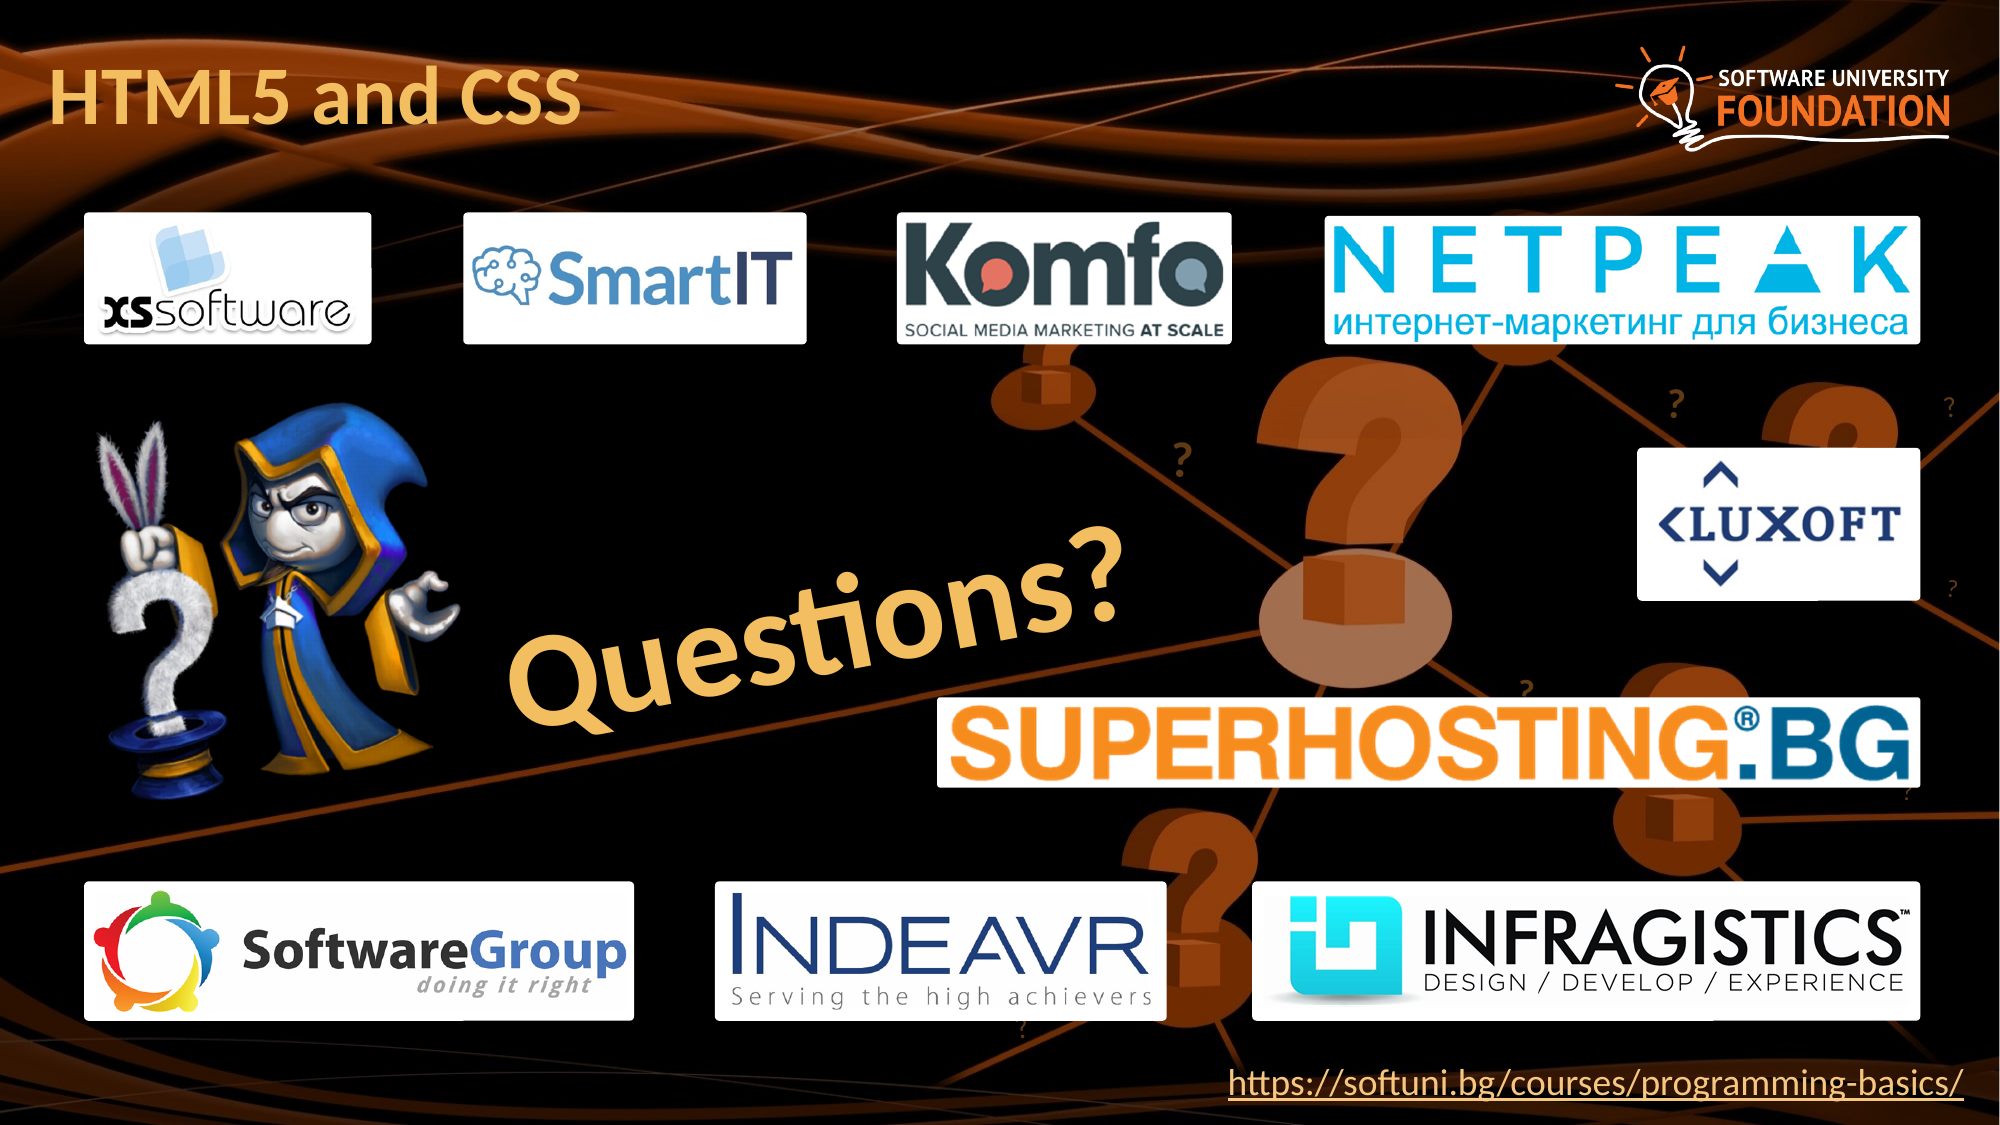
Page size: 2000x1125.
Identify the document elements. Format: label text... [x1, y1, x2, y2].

picture [0, 0, 2000, 1125]
title HTML5 and CSS [30, 6, 1602, 189]
list https://softuni.bg/courses/programming-basics/ [250, 1050, 1971, 1108]
